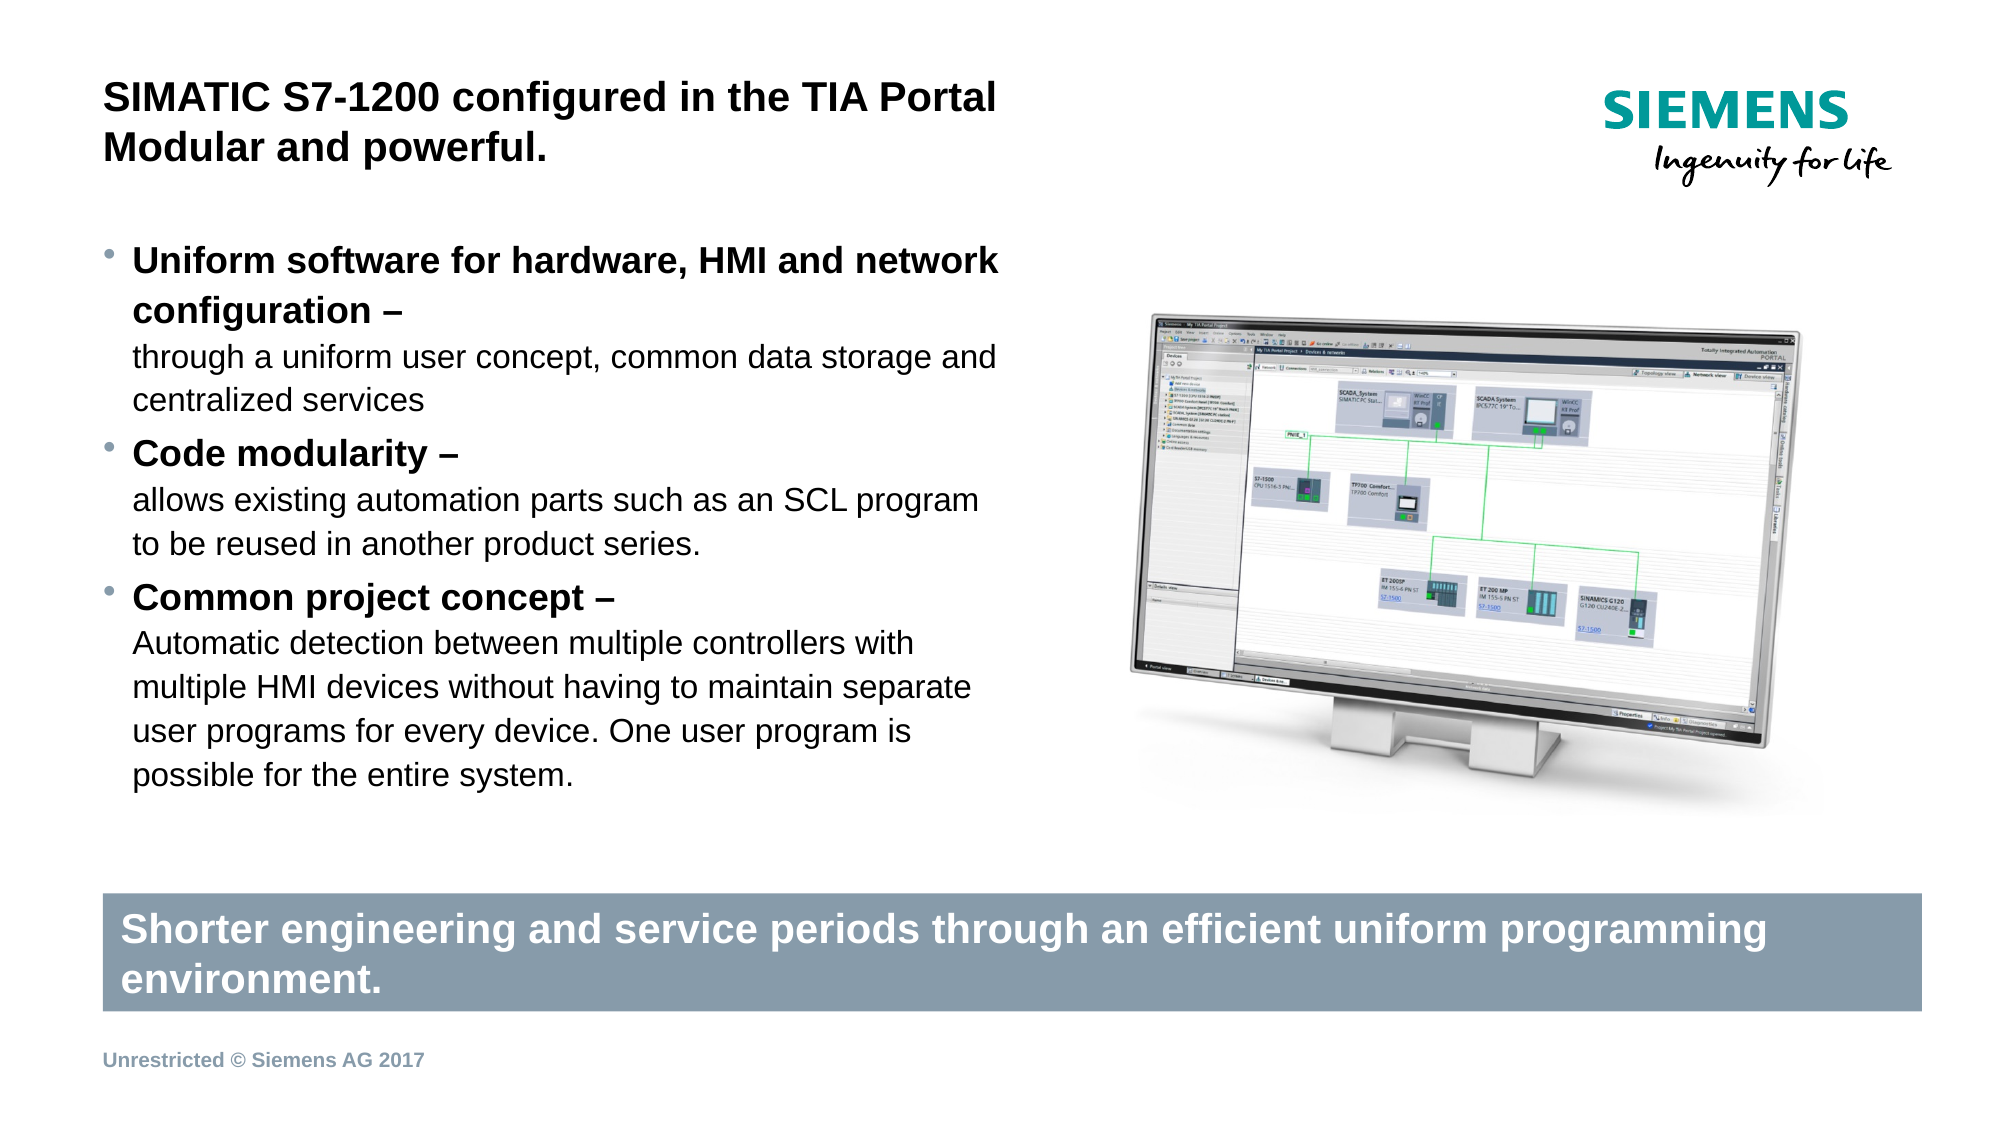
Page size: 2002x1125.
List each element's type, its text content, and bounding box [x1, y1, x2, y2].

title SIMATIC S7-1200 configured in the TIA Portal Modular and powerful. [102, 68, 1450, 209]
text_box Shorter engineering and service periods through an efficient uniform programming environment. [102, 893, 1922, 1012]
list Uniform software for hardware, HMI and network configuration – through a uniform user concept, common data storage and centralized services Code modularity – allows existing automation parts such as an SCL program to be reused in another product series. Common project concept – Automatic detection between multiple controllers with multiple HMI devices without having to maintain separate user programs for every device. One user program is possible for the entire system. [102, 231, 1001, 893]
picture [1074, 289, 1859, 818]
